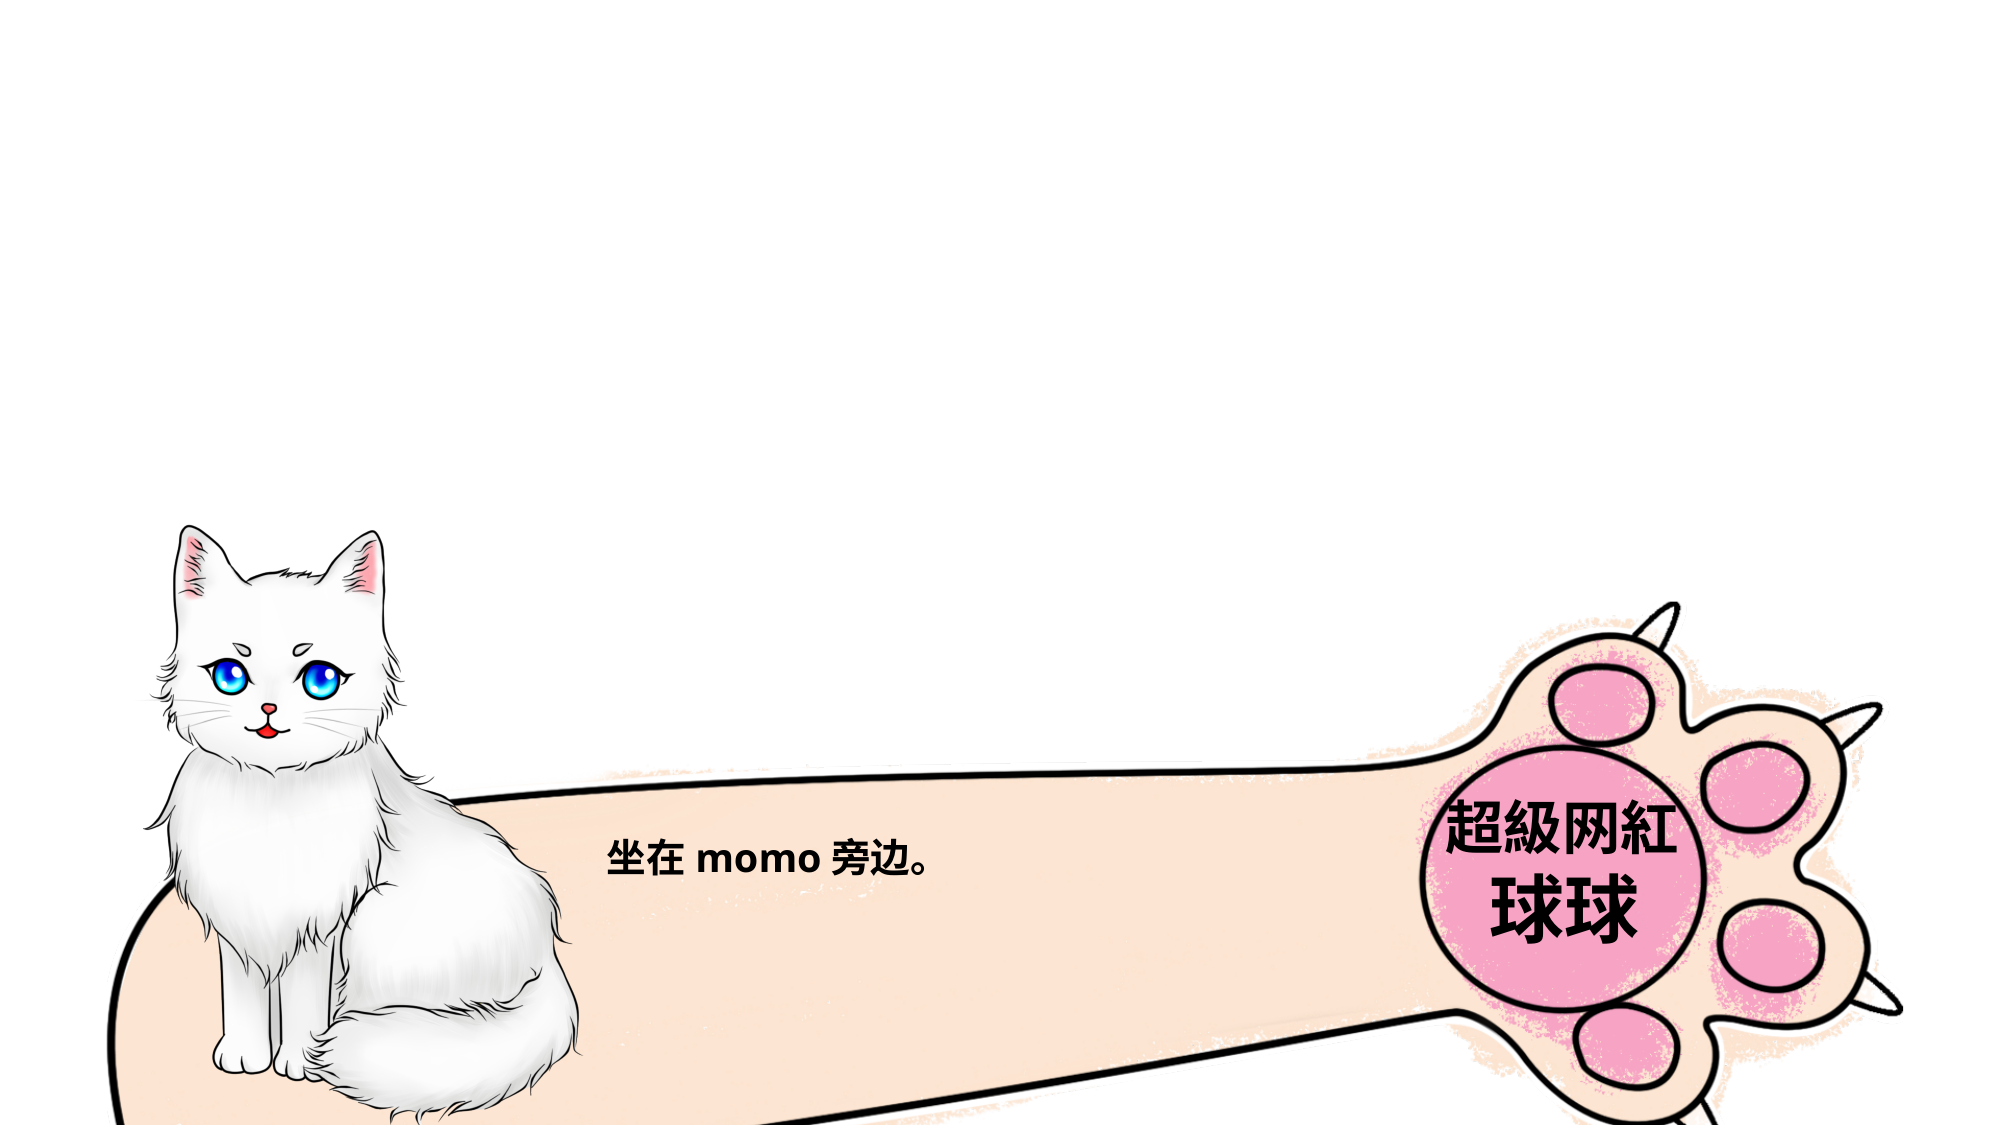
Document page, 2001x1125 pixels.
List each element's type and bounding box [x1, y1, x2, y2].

text_box [0, 469, 2000, 1125]
